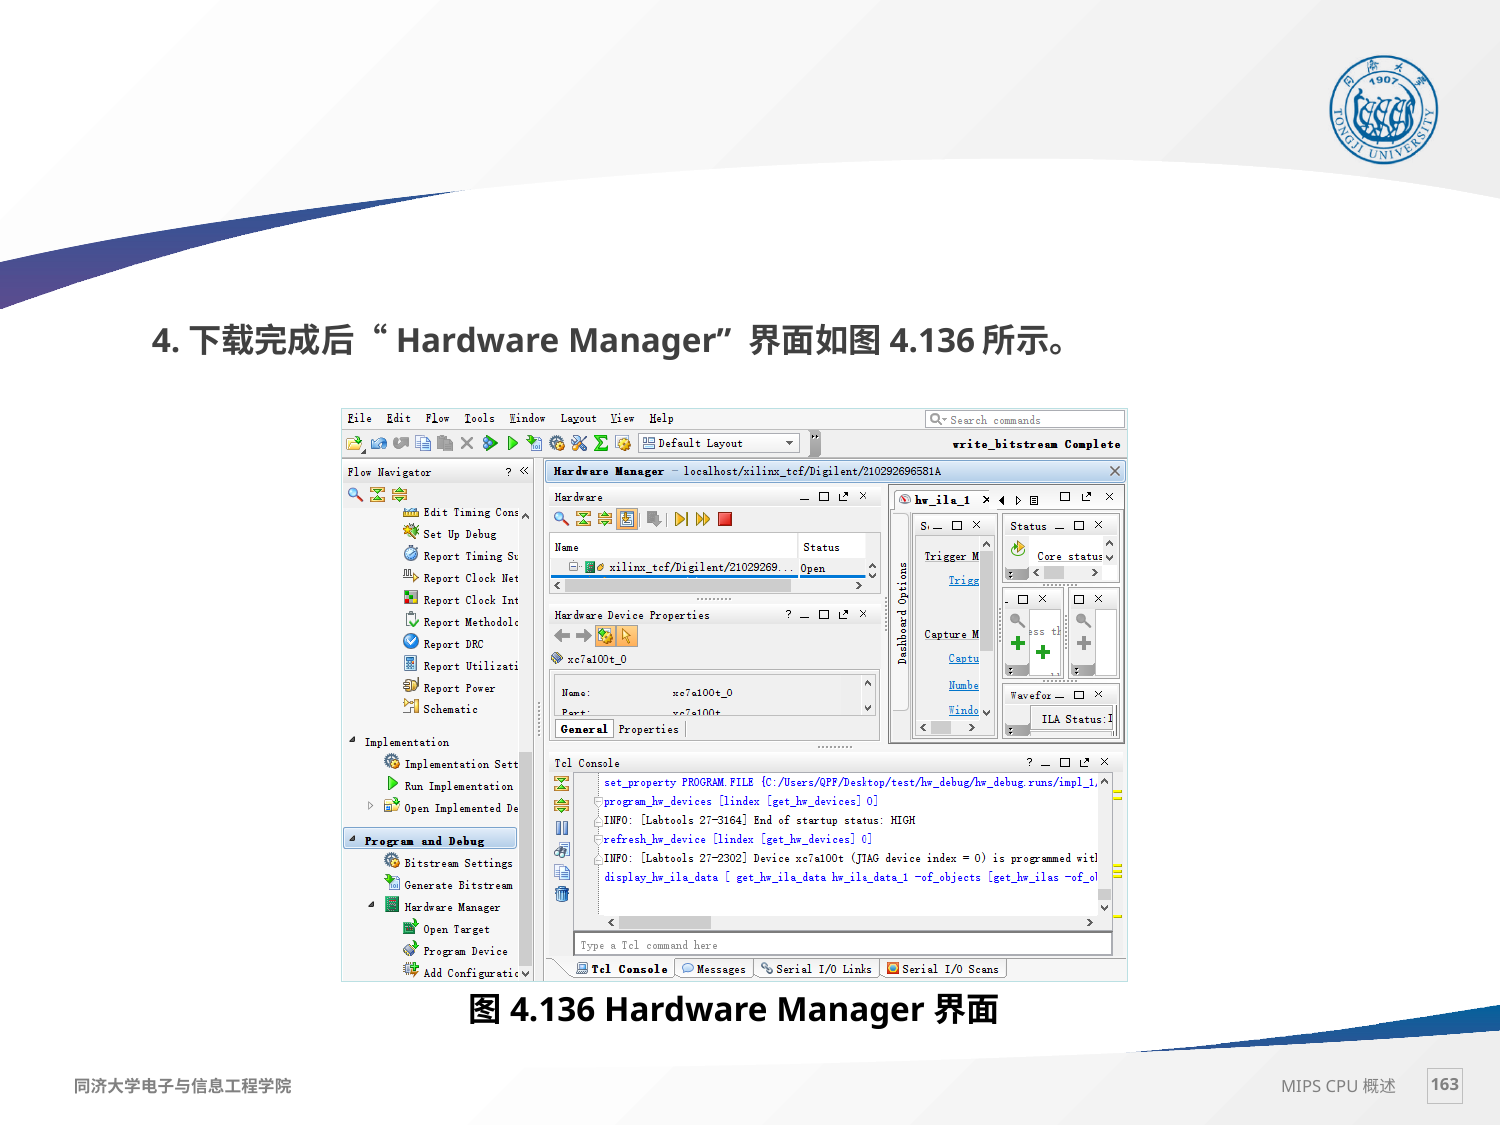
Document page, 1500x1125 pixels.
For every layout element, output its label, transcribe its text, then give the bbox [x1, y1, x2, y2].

picture [1319, 40, 1462, 184]
text_box 4.下载完成后“Hardware Manager” 界面如图4.136所示。 [140, 291, 1329, 366]
picture [341, 408, 1128, 982]
text_box 图4.136 Hardware Manager界面 [453, 990, 1015, 1036]
